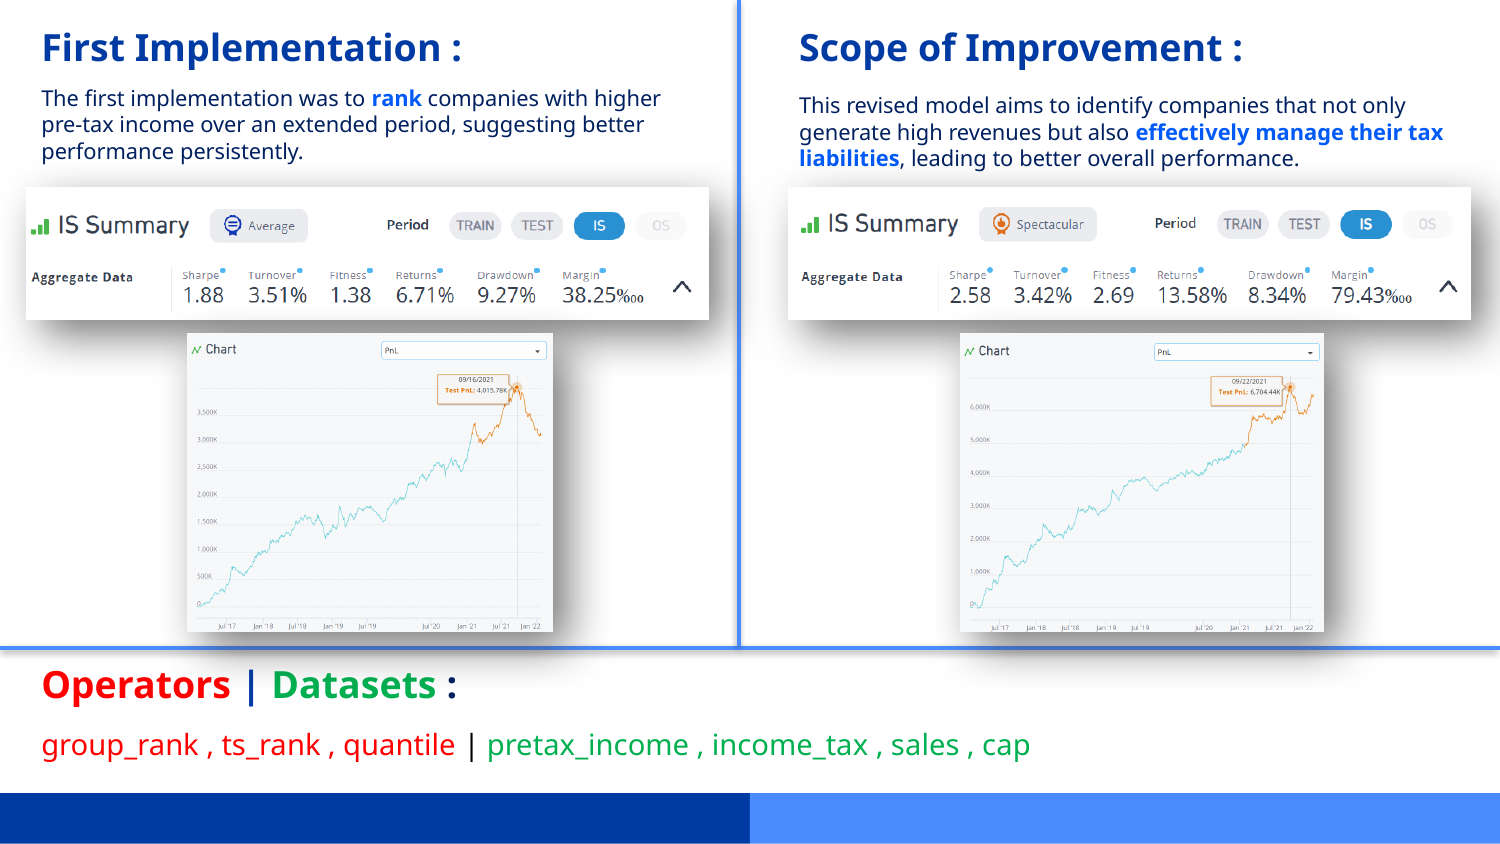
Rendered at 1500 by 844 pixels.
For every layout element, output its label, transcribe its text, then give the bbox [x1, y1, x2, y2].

picture [25, 187, 709, 320]
subtitle group_rank , ts_rank , quantile | pretax_income , income_tax , sales , cap [26, 711, 1300, 789]
subtitle This revised model aims to identify companies that not only generate high revenues but also effectively manage their tax liabilities, leading to better overall performance. [784, 77, 1500, 186]
subtitle The first implementation was to rank companies with higher pre-tax income over an extended period, suggesting better performance persistently. [26, 69, 709, 174]
picture [960, 333, 1324, 632]
picture [187, 333, 553, 632]
title Operators | Datasets : [26, 659, 639, 709]
title Scope of Improvement : [784, 8, 1288, 72]
title First Implementation : [26, 8, 492, 69]
picture [787, 187, 1471, 320]
